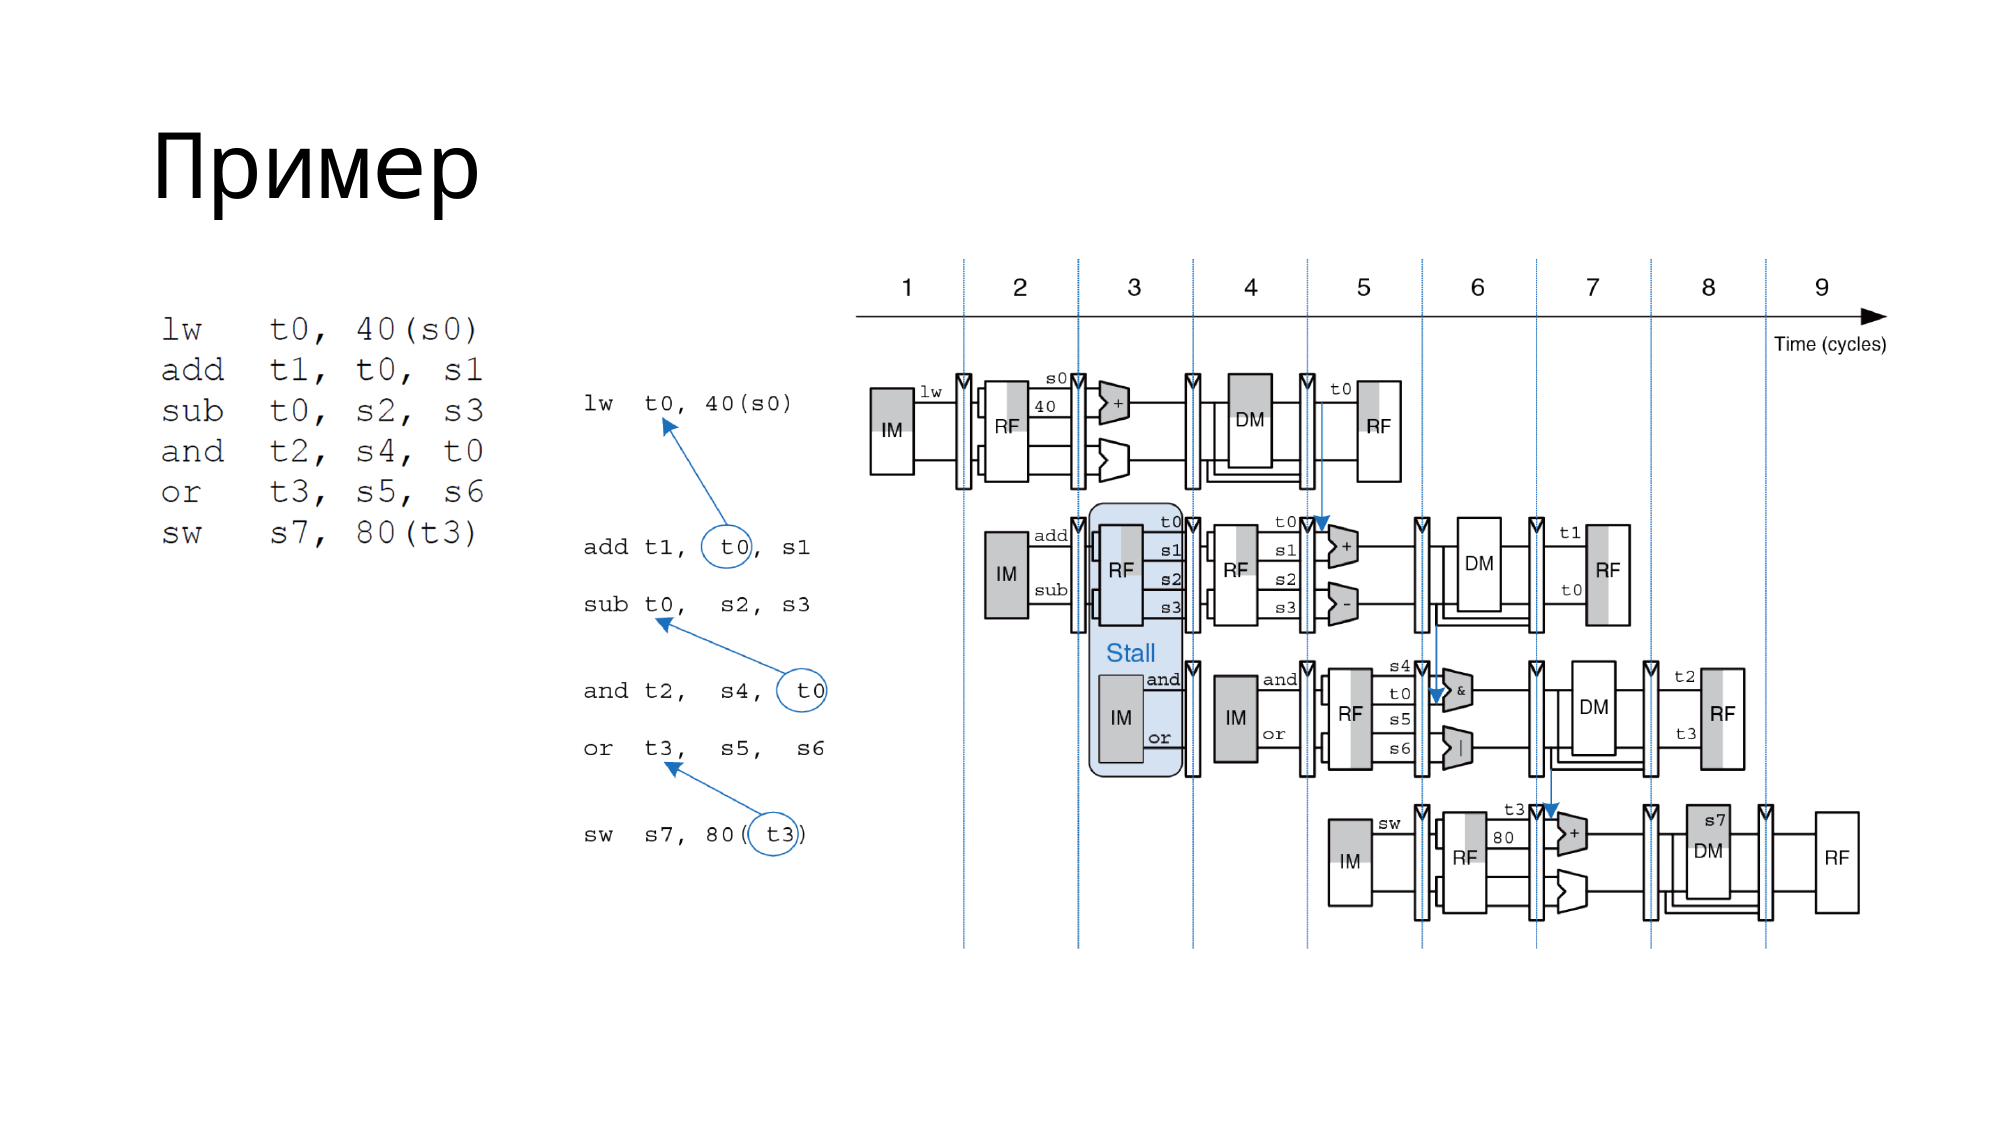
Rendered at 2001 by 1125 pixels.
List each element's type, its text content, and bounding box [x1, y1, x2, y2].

title Пример [137, 59, 1863, 278]
picture [137, 294, 499, 563]
picture [562, 248, 1900, 957]
